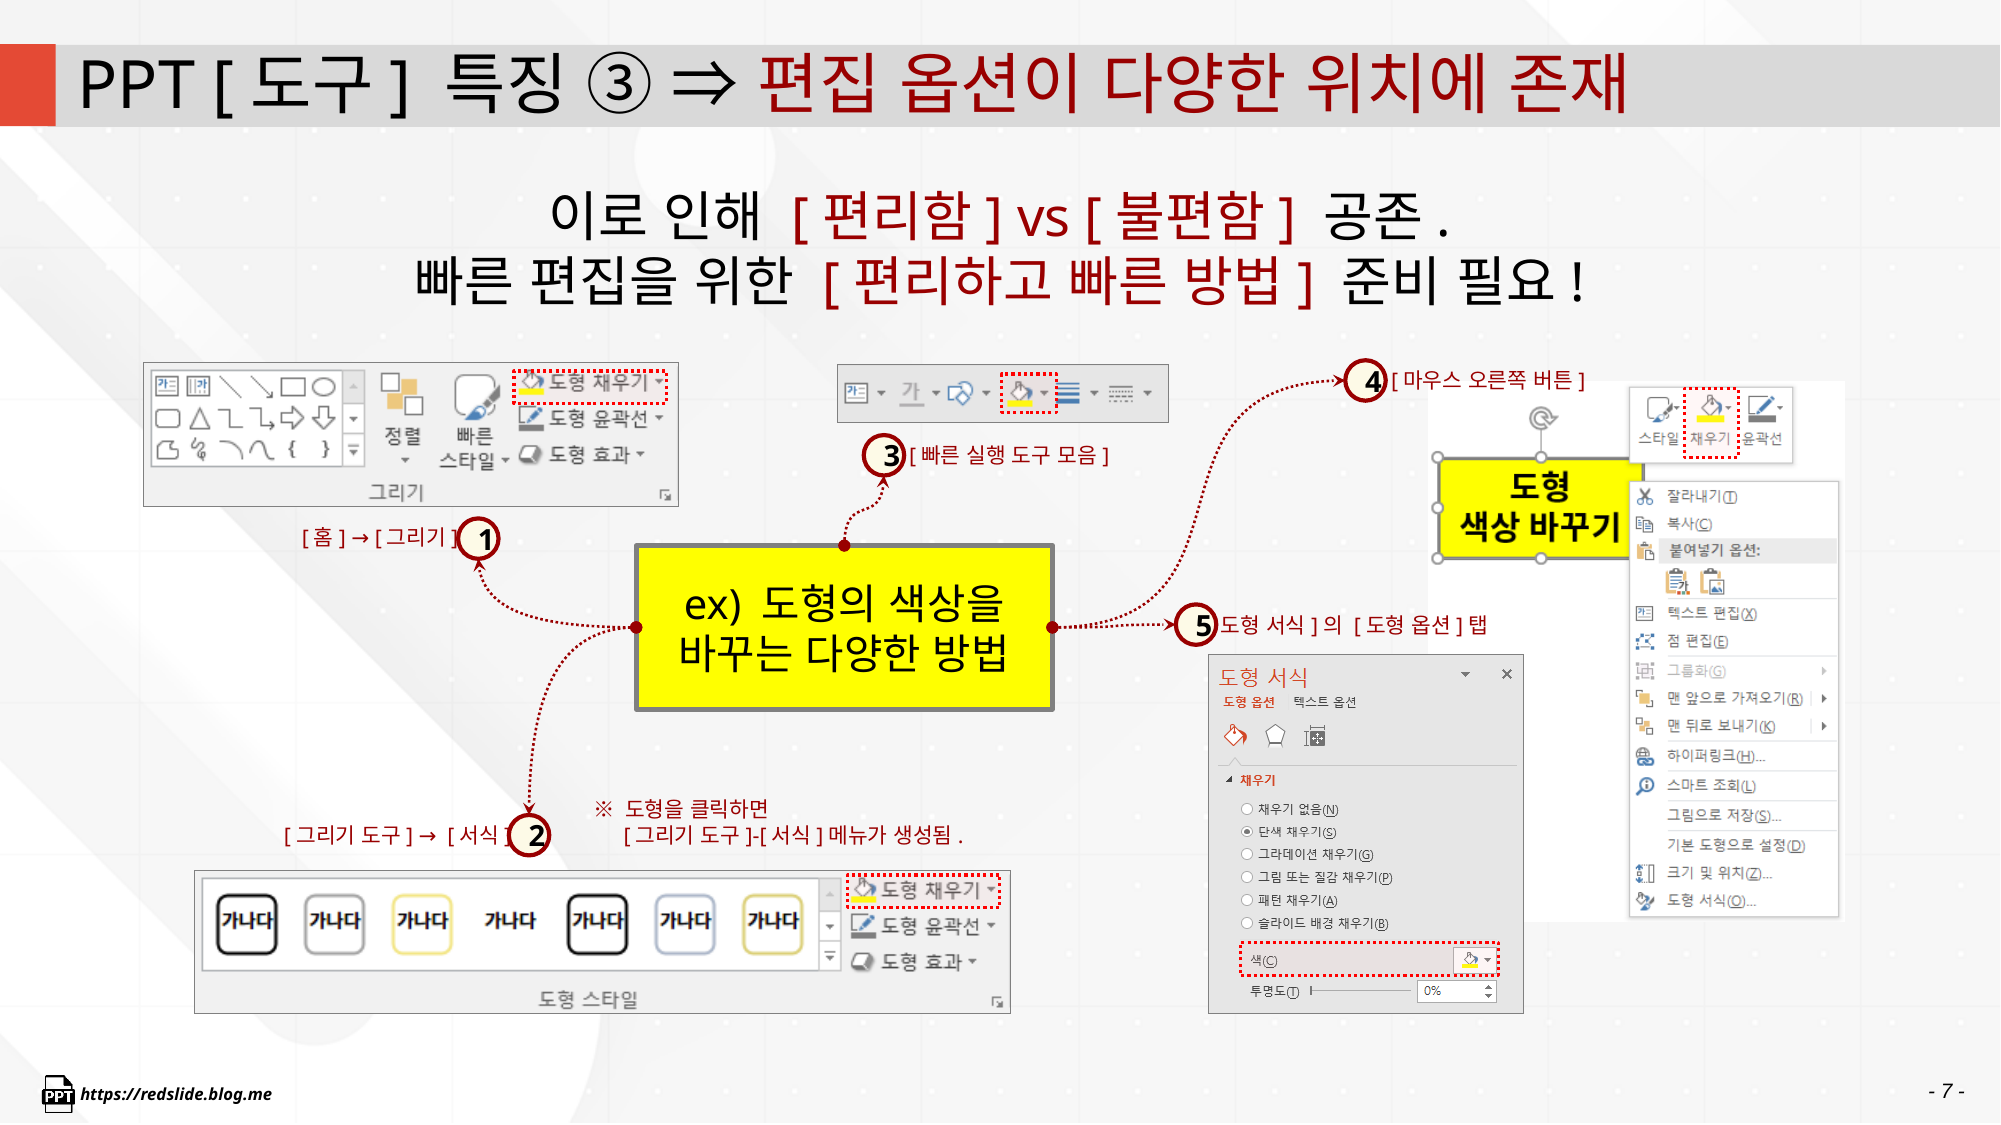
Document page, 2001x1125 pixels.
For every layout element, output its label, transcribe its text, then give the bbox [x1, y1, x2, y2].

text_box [194, 627, 1011, 1015]
title PPT [도구] 특징 ③ ⇒ 편집 옵션이 다양한 위치에 존재 [62, 42, 1960, 131]
text_box [1960, 44, 2000, 127]
text_box 이로 인해 [편리함] vs [불편함] 공존. 빠른 편집을 위한 [편리하고 빠른 방법] 준비 필요! [115, 174, 1884, 297]
text_box ex) 도형의 색상을 바꾸는 다양한 방법 [682, 544, 1047, 711]
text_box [1052, 603, 1524, 1015]
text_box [143, 362, 679, 628]
picture [0, 0, 2001, 1123]
text_box [0, 44, 56, 127]
text_box [56, 44, 62, 127]
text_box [837, 364, 1047, 546]
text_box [1052, 359, 1845, 922]
